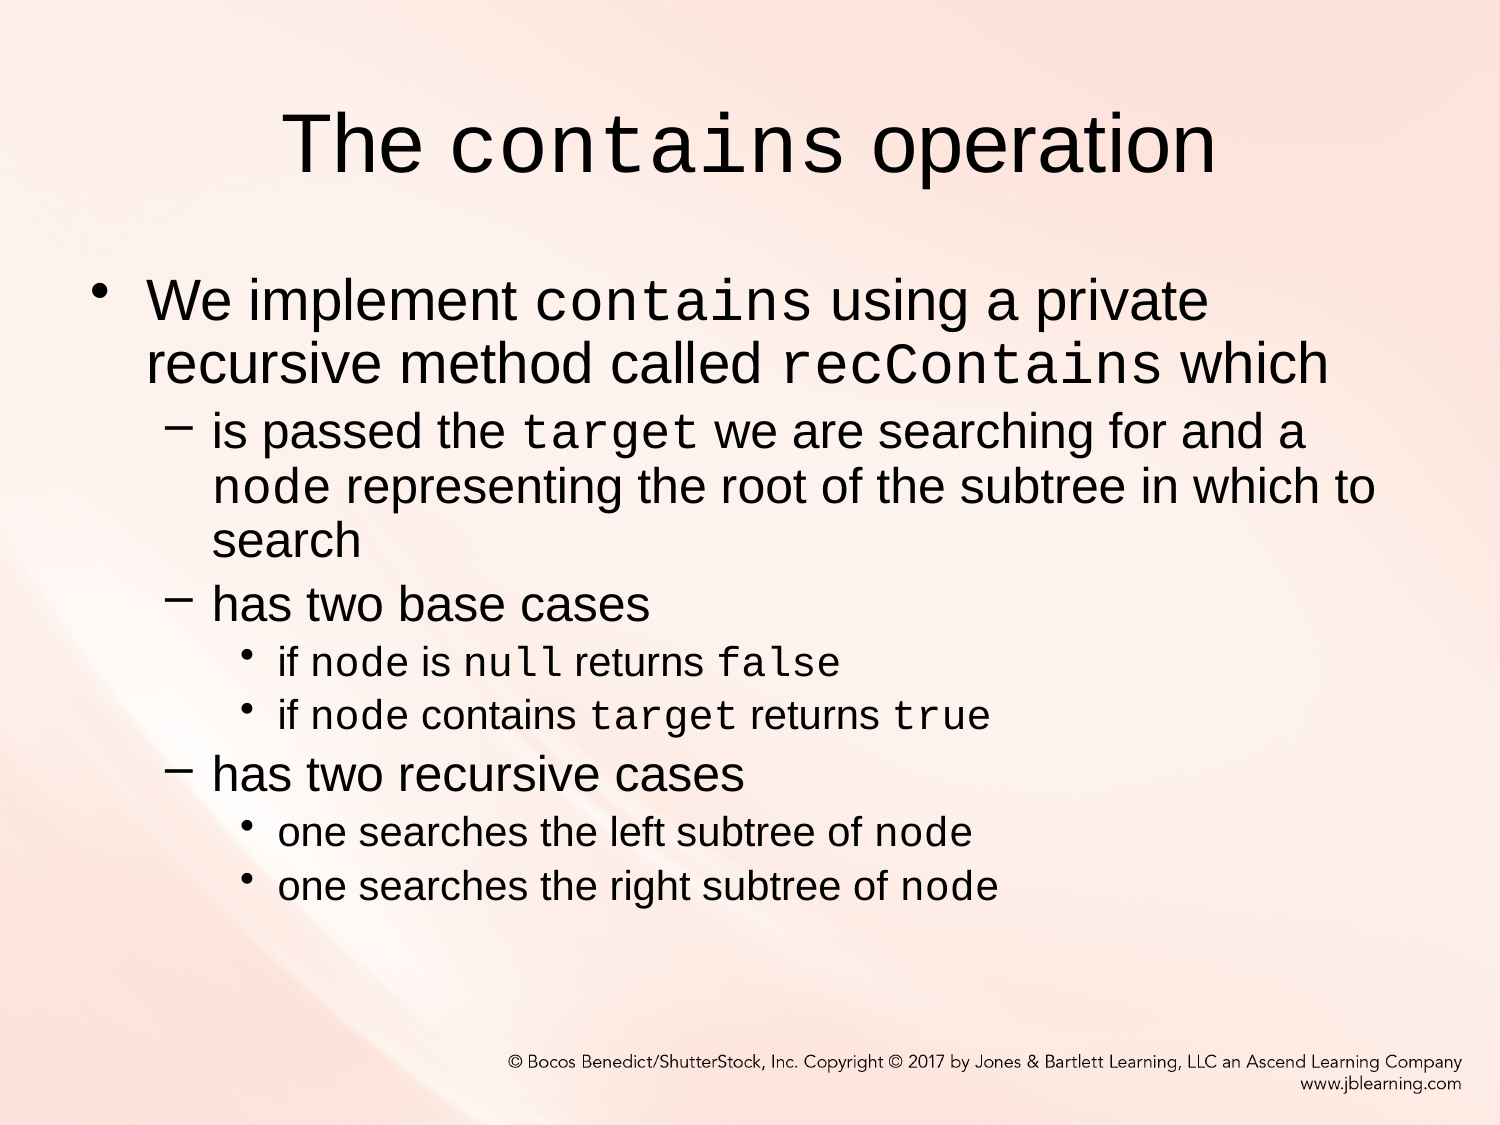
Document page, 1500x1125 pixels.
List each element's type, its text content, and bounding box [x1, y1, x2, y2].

title The contains operation [75, 45, 1425, 233]
picture [0, 0, 1500, 1125]
list We implement contains using a private recursive method called recContains which is passed the target we are searching for and a node representing the root of the subtree in which to search has two base cases if node is null returns false if node contains target returns true has two recursive cases one searches the left subtree of node one searches the right subtree of node [75, 262, 1425, 1005]
